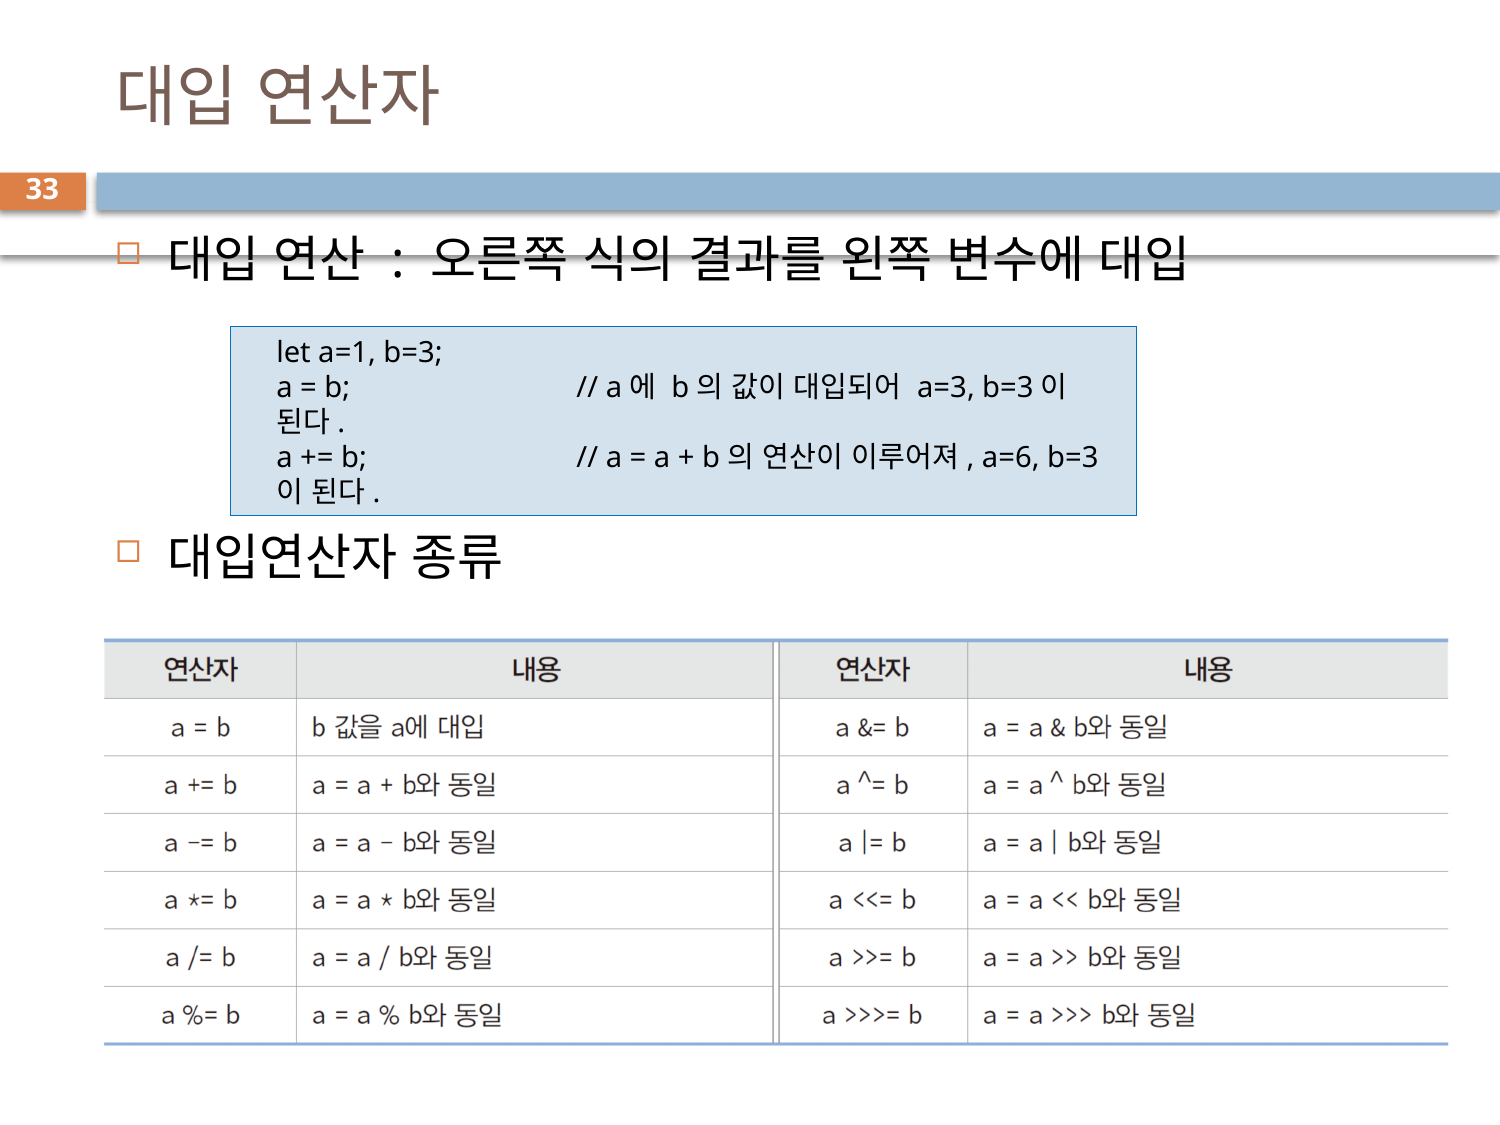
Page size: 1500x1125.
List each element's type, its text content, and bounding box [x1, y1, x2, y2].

list 대입 연산 : 오른쪽 식의 결과를 왼쪽 변수에 대입 대입연산자 종류 [100, 219, 1438, 635]
text_box let a=1, b=3; a = b; // a에 b의 값이 대입되어 a=3, b=3이 된다. a += b; // a = a + b의 연산이 이루어져, a=6, b=3이 된다. [230, 326, 1137, 516]
slide_number 33 [0, 170, 87, 211]
title 대입 연산자 [100, 37, 1438, 149]
picture [100, 635, 1453, 1051]
